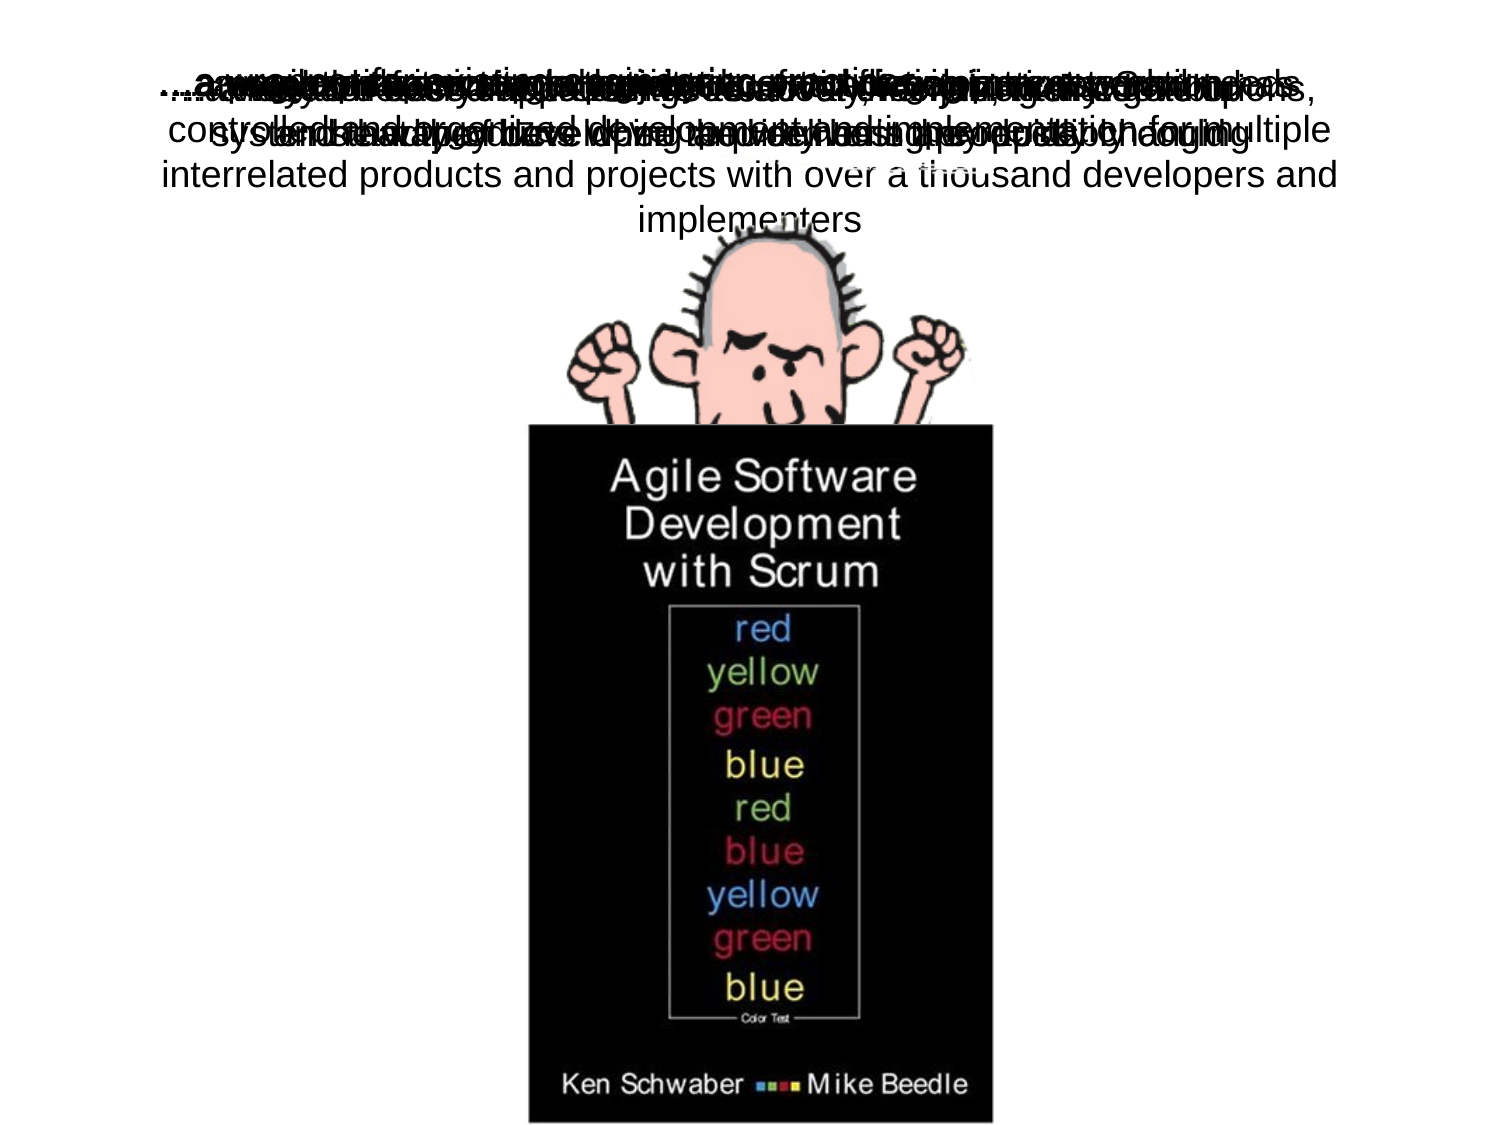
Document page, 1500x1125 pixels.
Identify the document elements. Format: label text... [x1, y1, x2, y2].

picture [412, 155, 1113, 1125]
text_box …scalable from single projects to entire organizations. Scrum has controlled and organized development and implementation for multiple interrelated products and projects with over a thousand developers and implementers [1000, 162, 1363, 248]
text_box …a way for everyone to feel good about their job, their contributions, and that they have done the very best they possibly could [137, 56, 1363, 162]
text_box …scalable from single projects to entire organizations. Scrum has controlled and organized development and implementation for multiple interrelated products and projects with over a thousand developers and implementers [137, 162, 542, 248]
